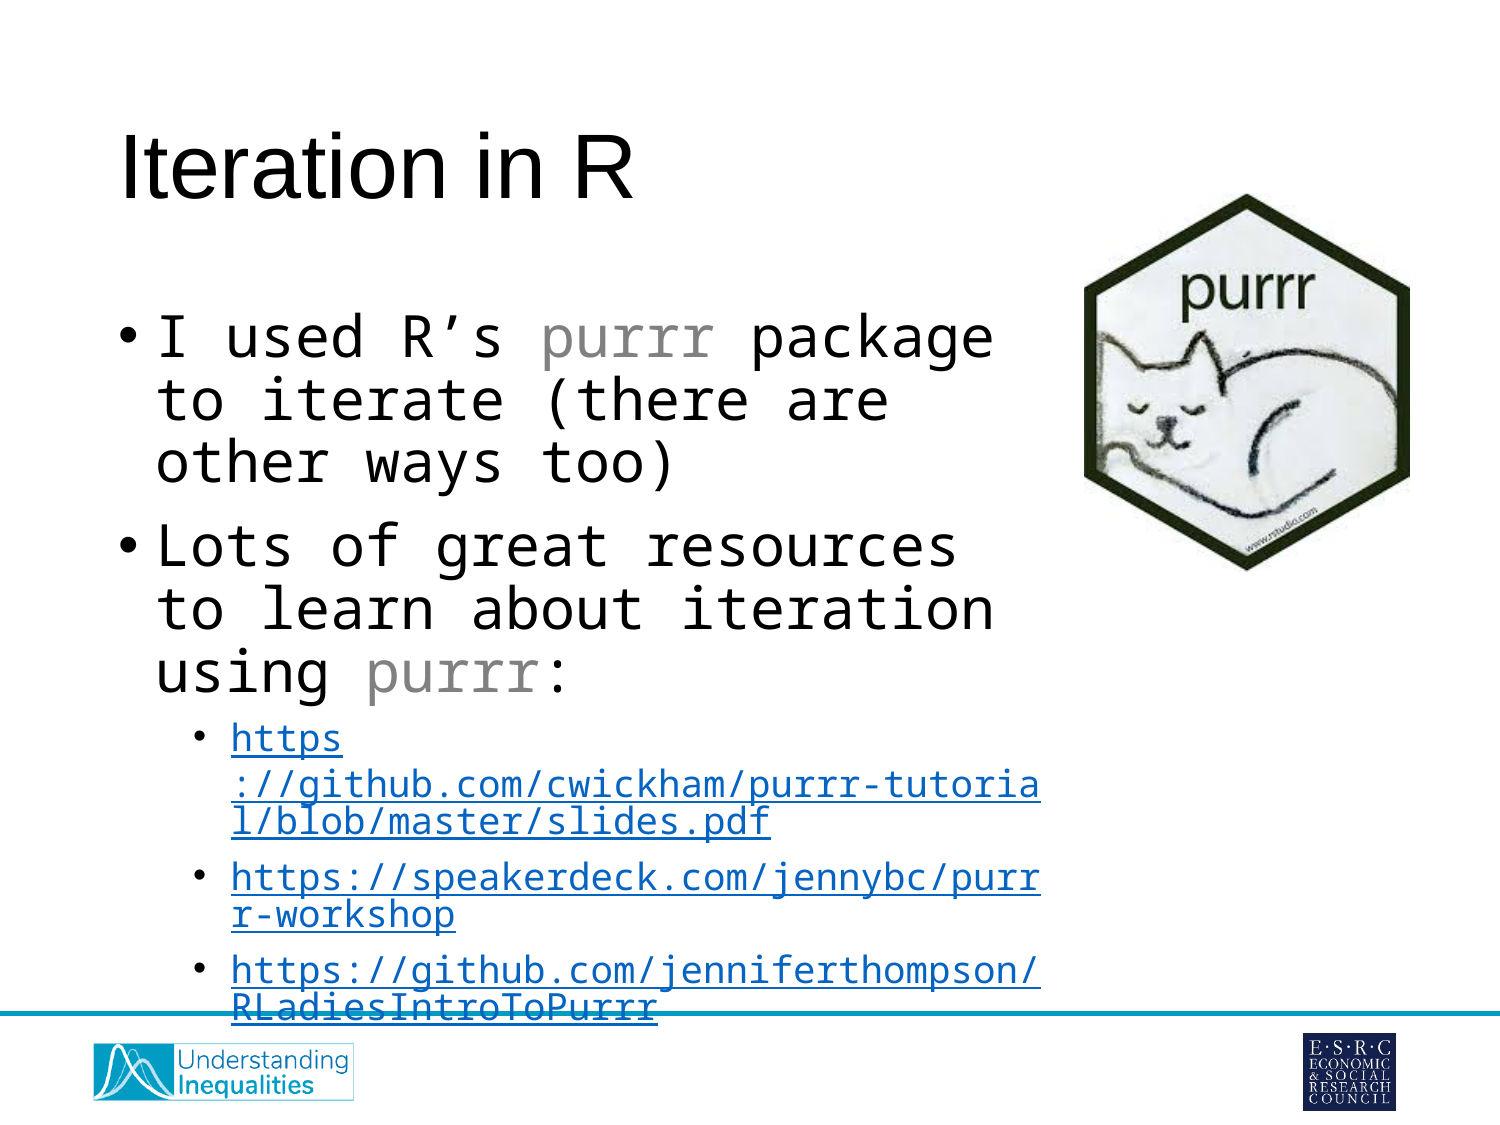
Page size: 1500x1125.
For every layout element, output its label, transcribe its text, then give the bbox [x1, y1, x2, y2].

picture [93, 1043, 354, 1110]
list I used R’s purrr package to iterate (there are other ways too) Lots of great resources to learn about iteration using purrr: https://github.com/cwickham/purrr-tutorial/blob/master/slides.pdf https://speakerdeck.com/jennybc/purrr-workshop https://github.com/jenniferthompson/RLadiesIntroToPurrr [103, 299, 1071, 1014]
title Iteration in R [103, 59, 1397, 278]
picture [1084, 193, 1410, 572]
picture [1301, 1031, 1397, 1112]
